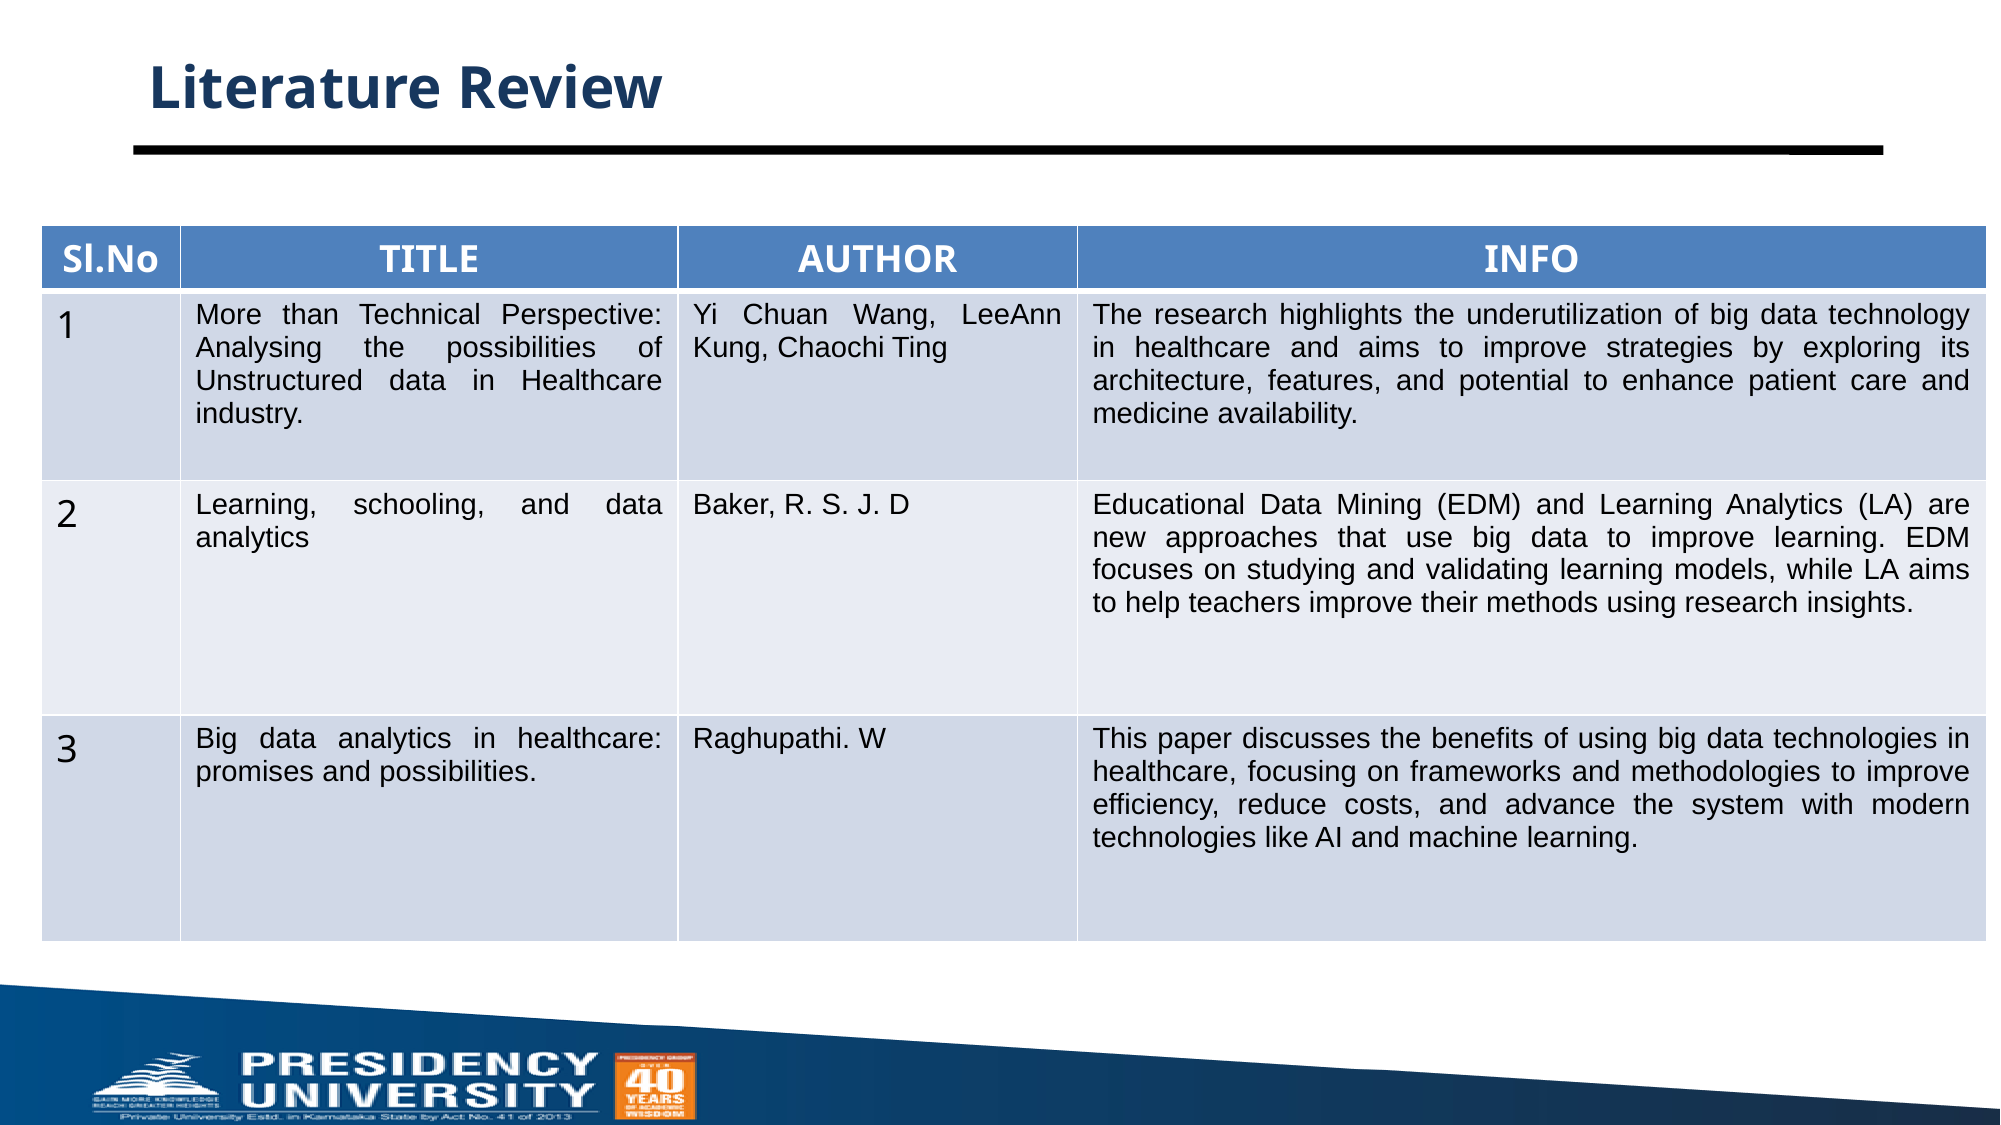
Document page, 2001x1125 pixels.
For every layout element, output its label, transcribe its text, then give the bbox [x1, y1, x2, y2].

table_cell Baker, R. S. J. D [679, 481, 1077, 714]
title Literature Review [133, 45, 1884, 125]
table_cell 3 [42, 716, 180, 941]
table_cell Big data analytics in healthcare: promises and possibilities. [181, 716, 677, 941]
table_cell Yi Chuan Wang, LeeAnn Kung, Chaochi Ting [679, 294, 1077, 480]
table_cell Educational Data Mining (EDM) and Learning Analytics (LA) are new approaches that use big data to improve learning. EDM focuses on studying and validating learning models, while LA aims to help teachers improve their methods using research insights. [1078, 481, 1986, 714]
picture [0, 982, 2000, 1125]
table_header AUTHOR [679, 226, 1077, 288]
table_cell 1 [42, 294, 180, 480]
table_cell The research highlights the underutilization of big data technology in healthcare and aims to improve strategies by exploring its architecture, features, and potential to enhance patient care and medicine availability. [1078, 294, 1986, 480]
table_cell Raghupathi. W [679, 716, 1077, 941]
table_header INFO [1078, 226, 1986, 288]
table_cell More than Technical Perspective: Analysing the possibilities of Unstructured data in Healthcare industry. [181, 294, 677, 480]
table_header Sl.No [42, 226, 180, 288]
table_header TITLE [181, 226, 677, 288]
table_cell 2 [42, 481, 180, 714]
table_cell Learning, schooling, and data analytics [181, 481, 677, 714]
table_cell This paper discusses the benefits of using big data technologies in healthcare, focusing on frameworks and methodologies to improve efficiency, reduce costs, and advance the system with modern technologies like AI and machine learning. [1078, 716, 1986, 941]
